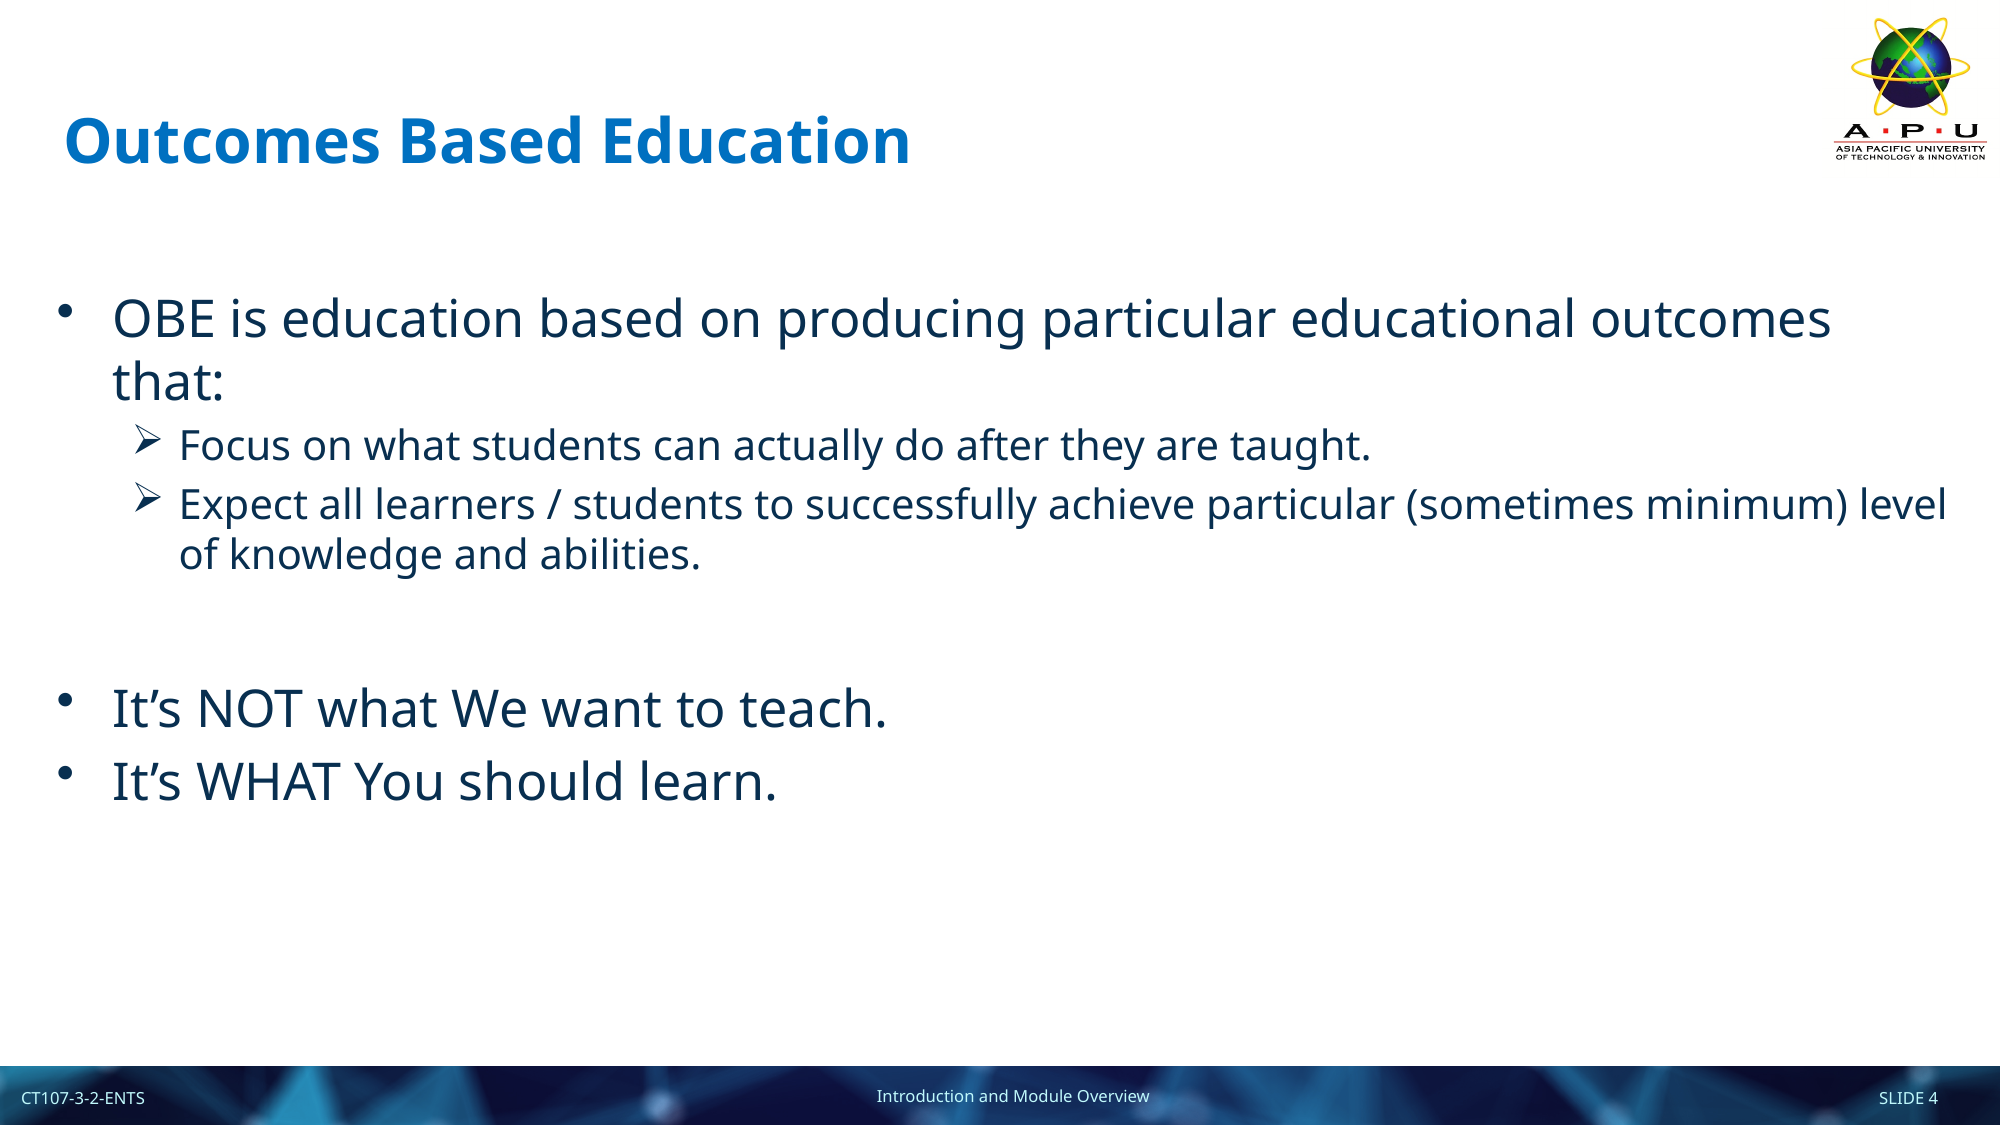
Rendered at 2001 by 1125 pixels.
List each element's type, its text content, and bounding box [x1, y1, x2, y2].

picture [1822, 0, 2000, 178]
title Outcomes Based Education [48, 45, 1764, 233]
picture [0, 1066, 2000, 1125]
list OBE is education based on producing particular educational outcomes that: Focus on what students can actually do after they are taught. Expect all learners / students to successfully achieve particular (sometimes minimum) level of knowledge and abilities. It’s NOT what We want to teach. It’s WHAT You should learn. [41, 278, 1969, 1021]
